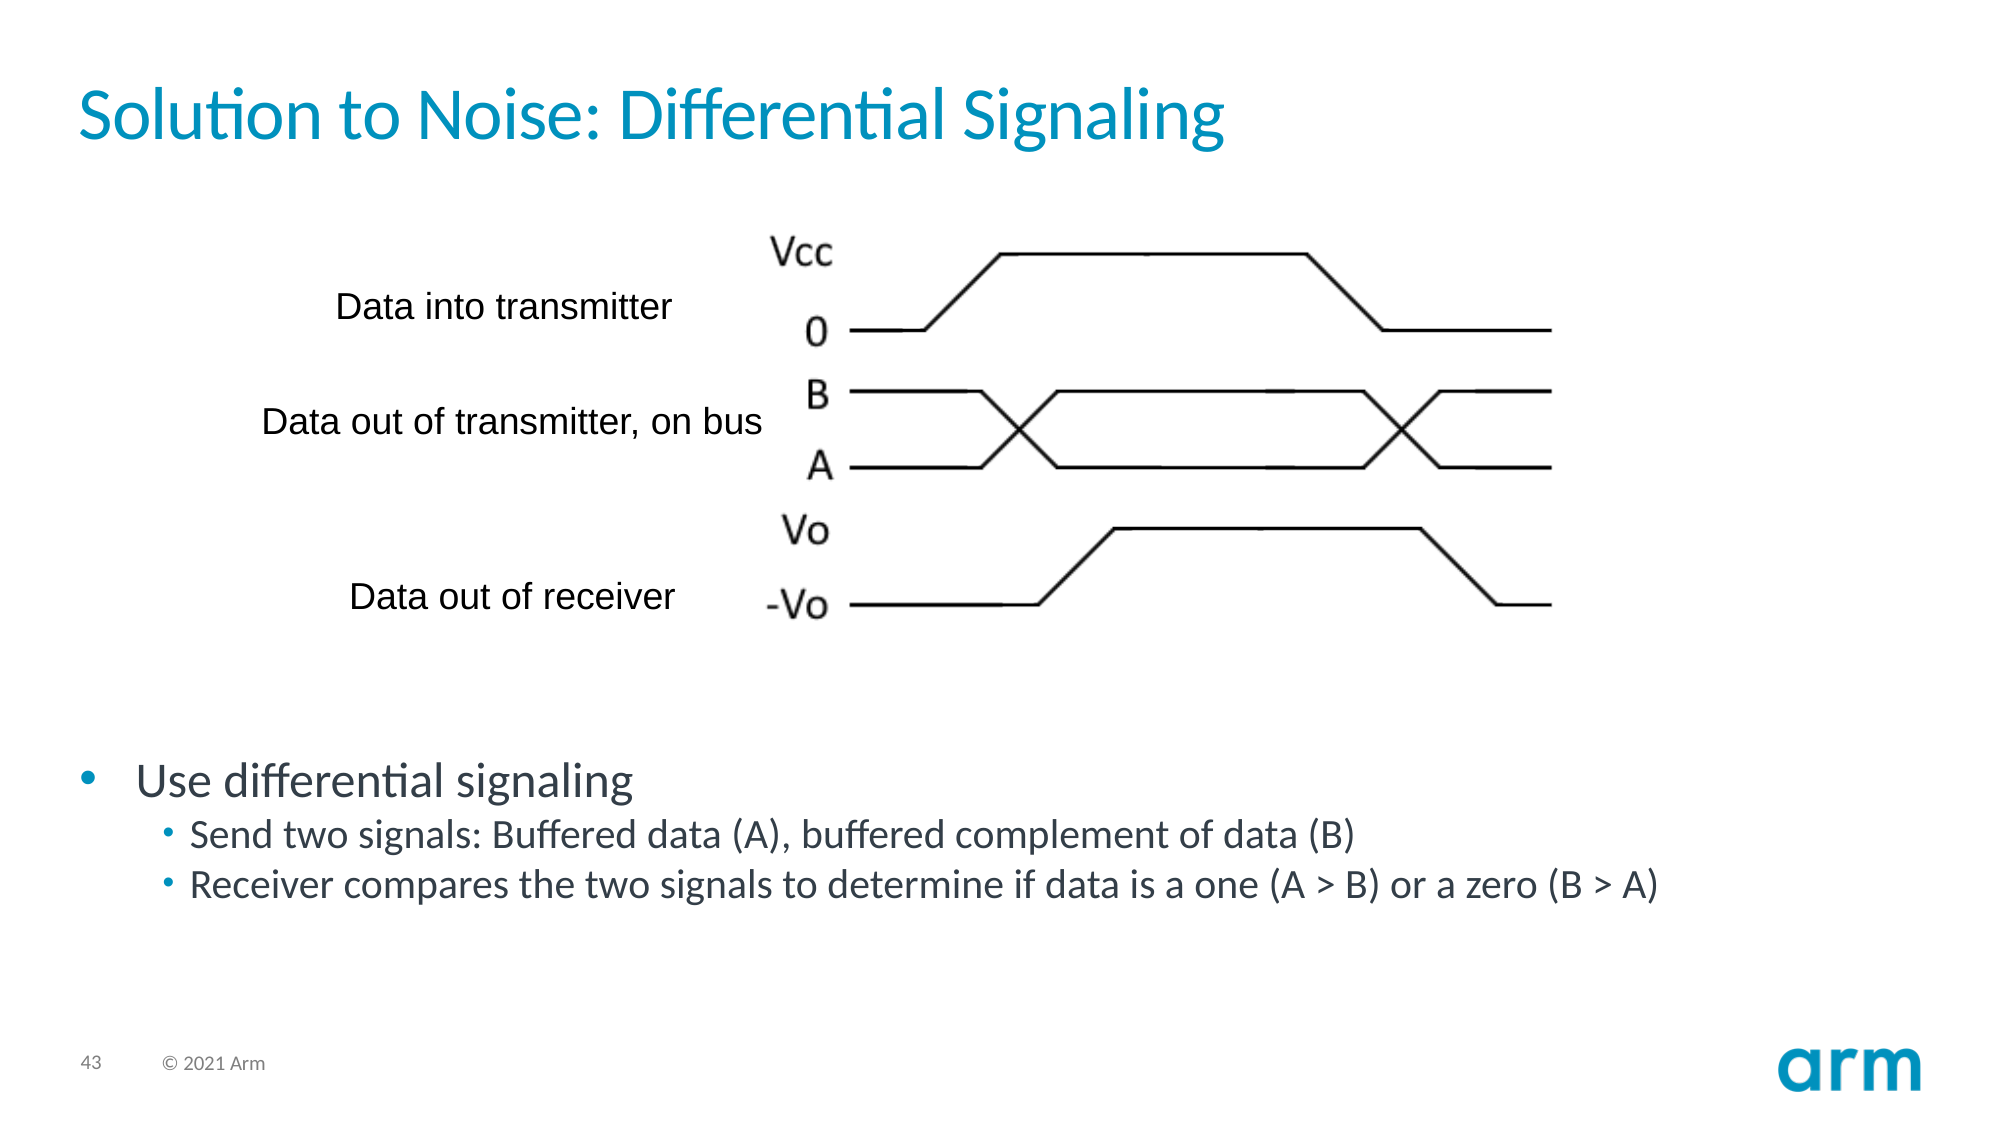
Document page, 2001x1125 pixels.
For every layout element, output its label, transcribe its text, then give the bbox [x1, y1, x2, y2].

title Solution to Noise: Differential Signaling [78, 78, 1922, 186]
picture [758, 229, 1562, 625]
picture [1777, 1047, 1922, 1093]
text_box Data into transmitter [237, 274, 758, 335]
text_box Data out of transmitter, on bus [245, 389, 758, 450]
list Use differential signaling Send two signals: Buffered data (A), buffered complement of data (B) Receiver compares the two signals to determine if data is a one (A > B) or a zero (B > A) [79, 747, 1925, 1004]
text_box Data out of receiver [245, 564, 758, 625]
